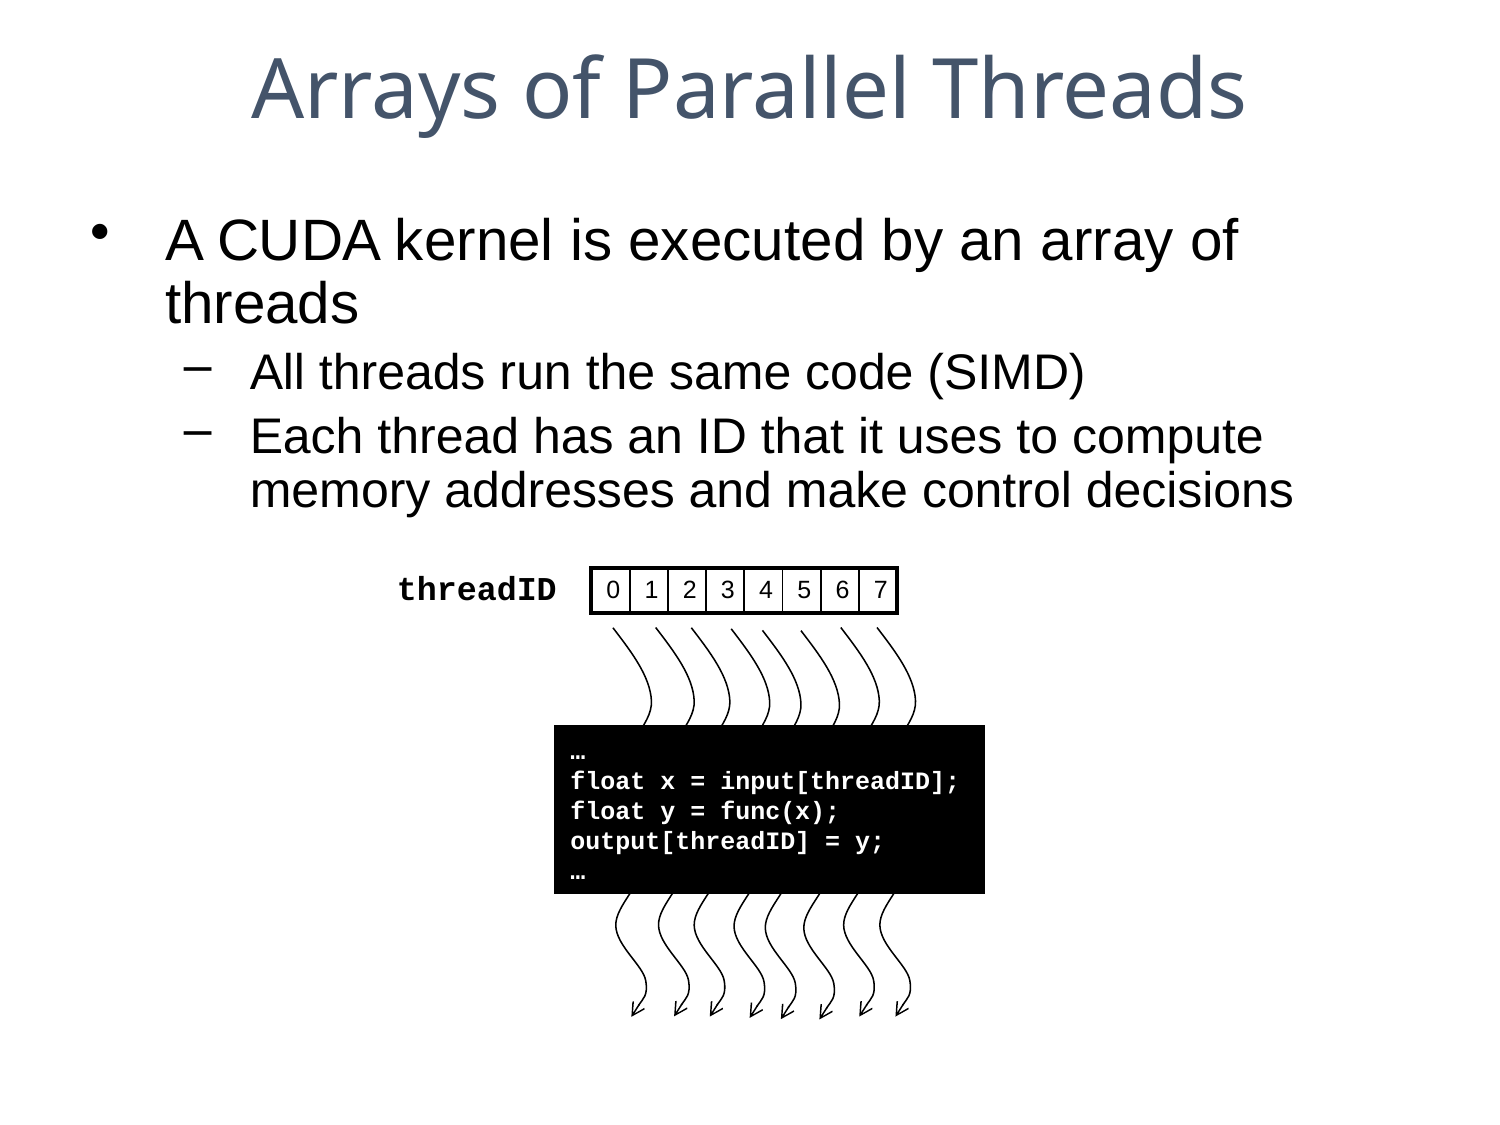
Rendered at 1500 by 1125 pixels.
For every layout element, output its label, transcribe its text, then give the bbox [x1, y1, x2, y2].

text_box A CUDA kernel is executed by an array of threads All threads run the same code (SIMD) Each thread has an ID that it uses to compute memory addresses and make control decisions [74, 202, 1438, 1075]
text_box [381, 560, 983, 1020]
text_box Arrays of Parallel Threads [68, 27, 1432, 143]
